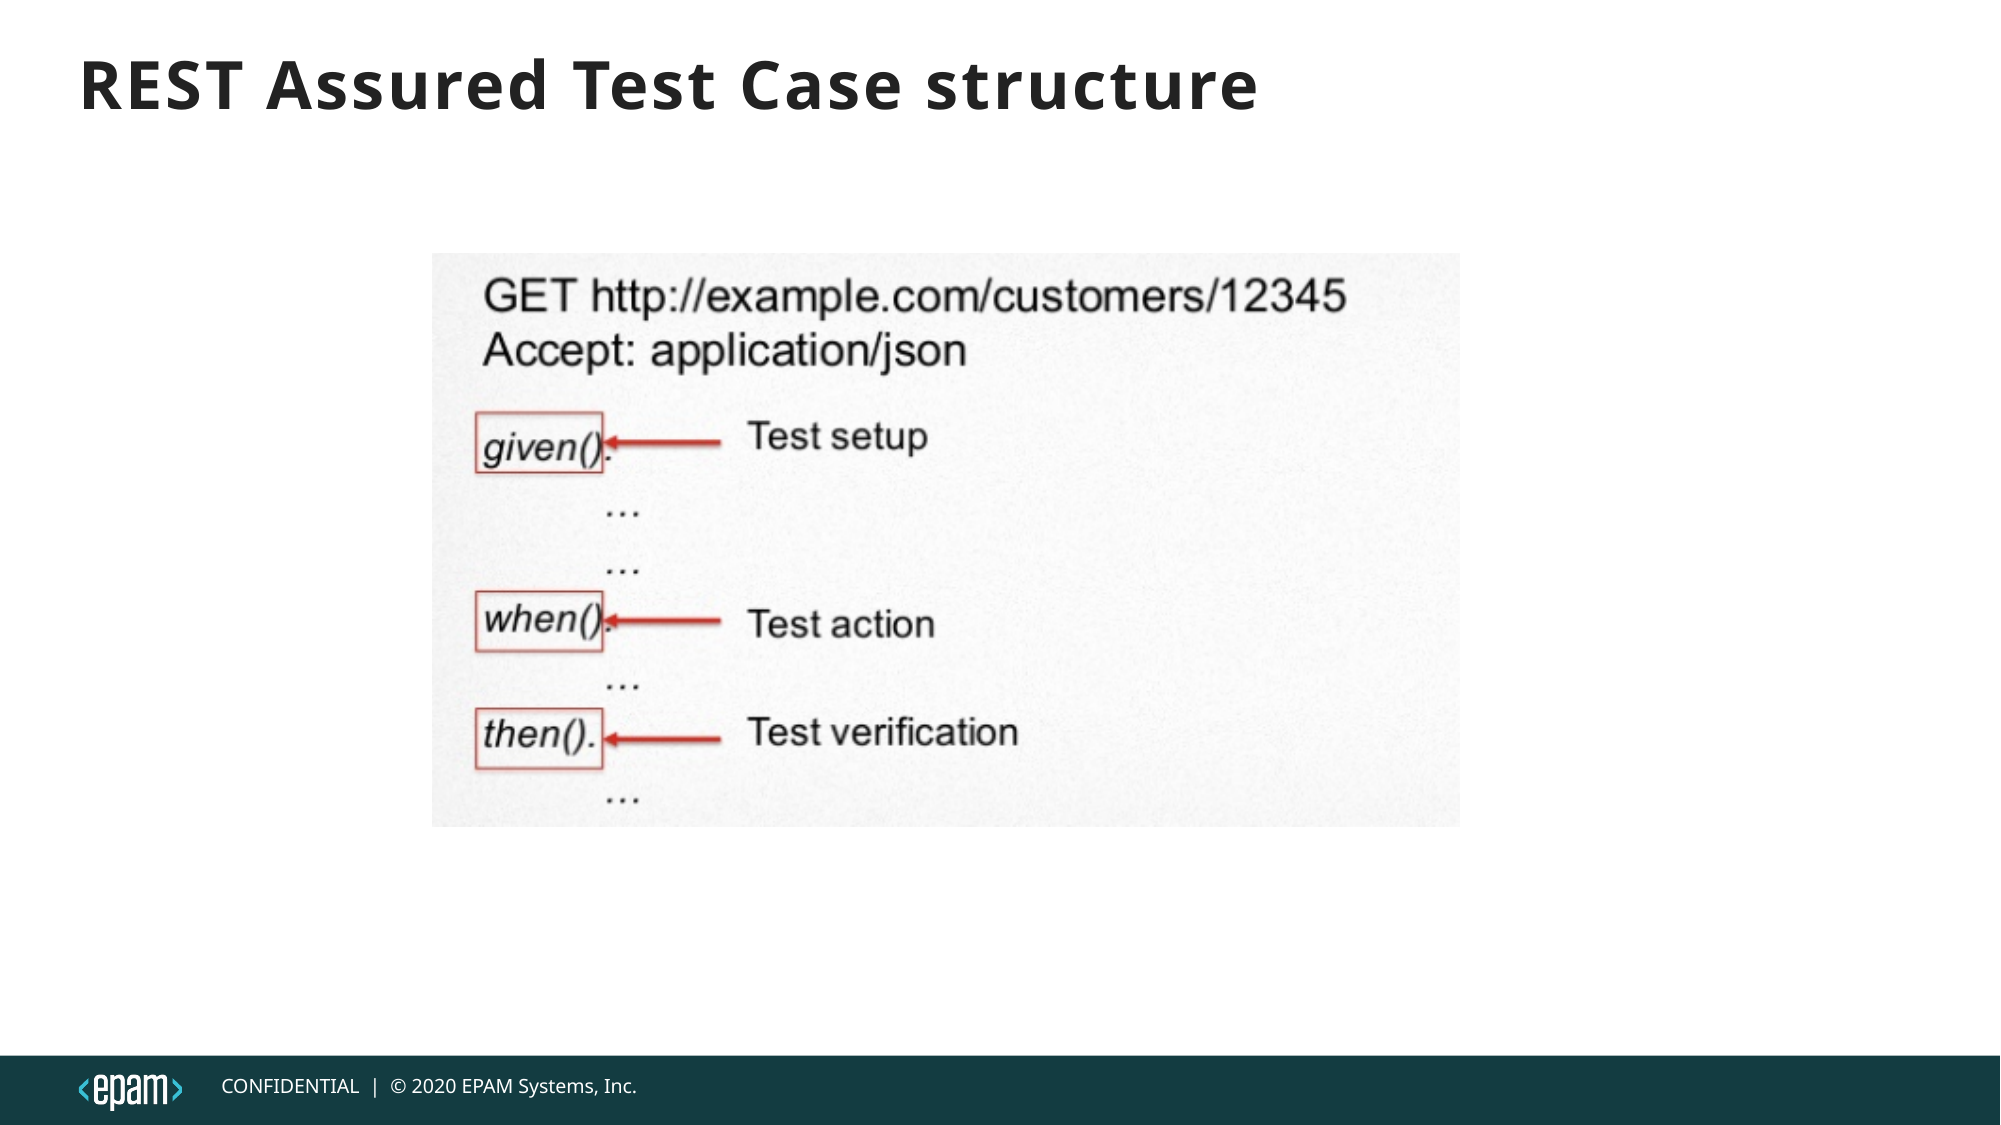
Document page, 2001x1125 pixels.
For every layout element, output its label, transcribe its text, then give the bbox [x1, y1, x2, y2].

picture [432, 253, 1460, 827]
title REST Assured Test Case structure [78, 50, 1922, 116]
